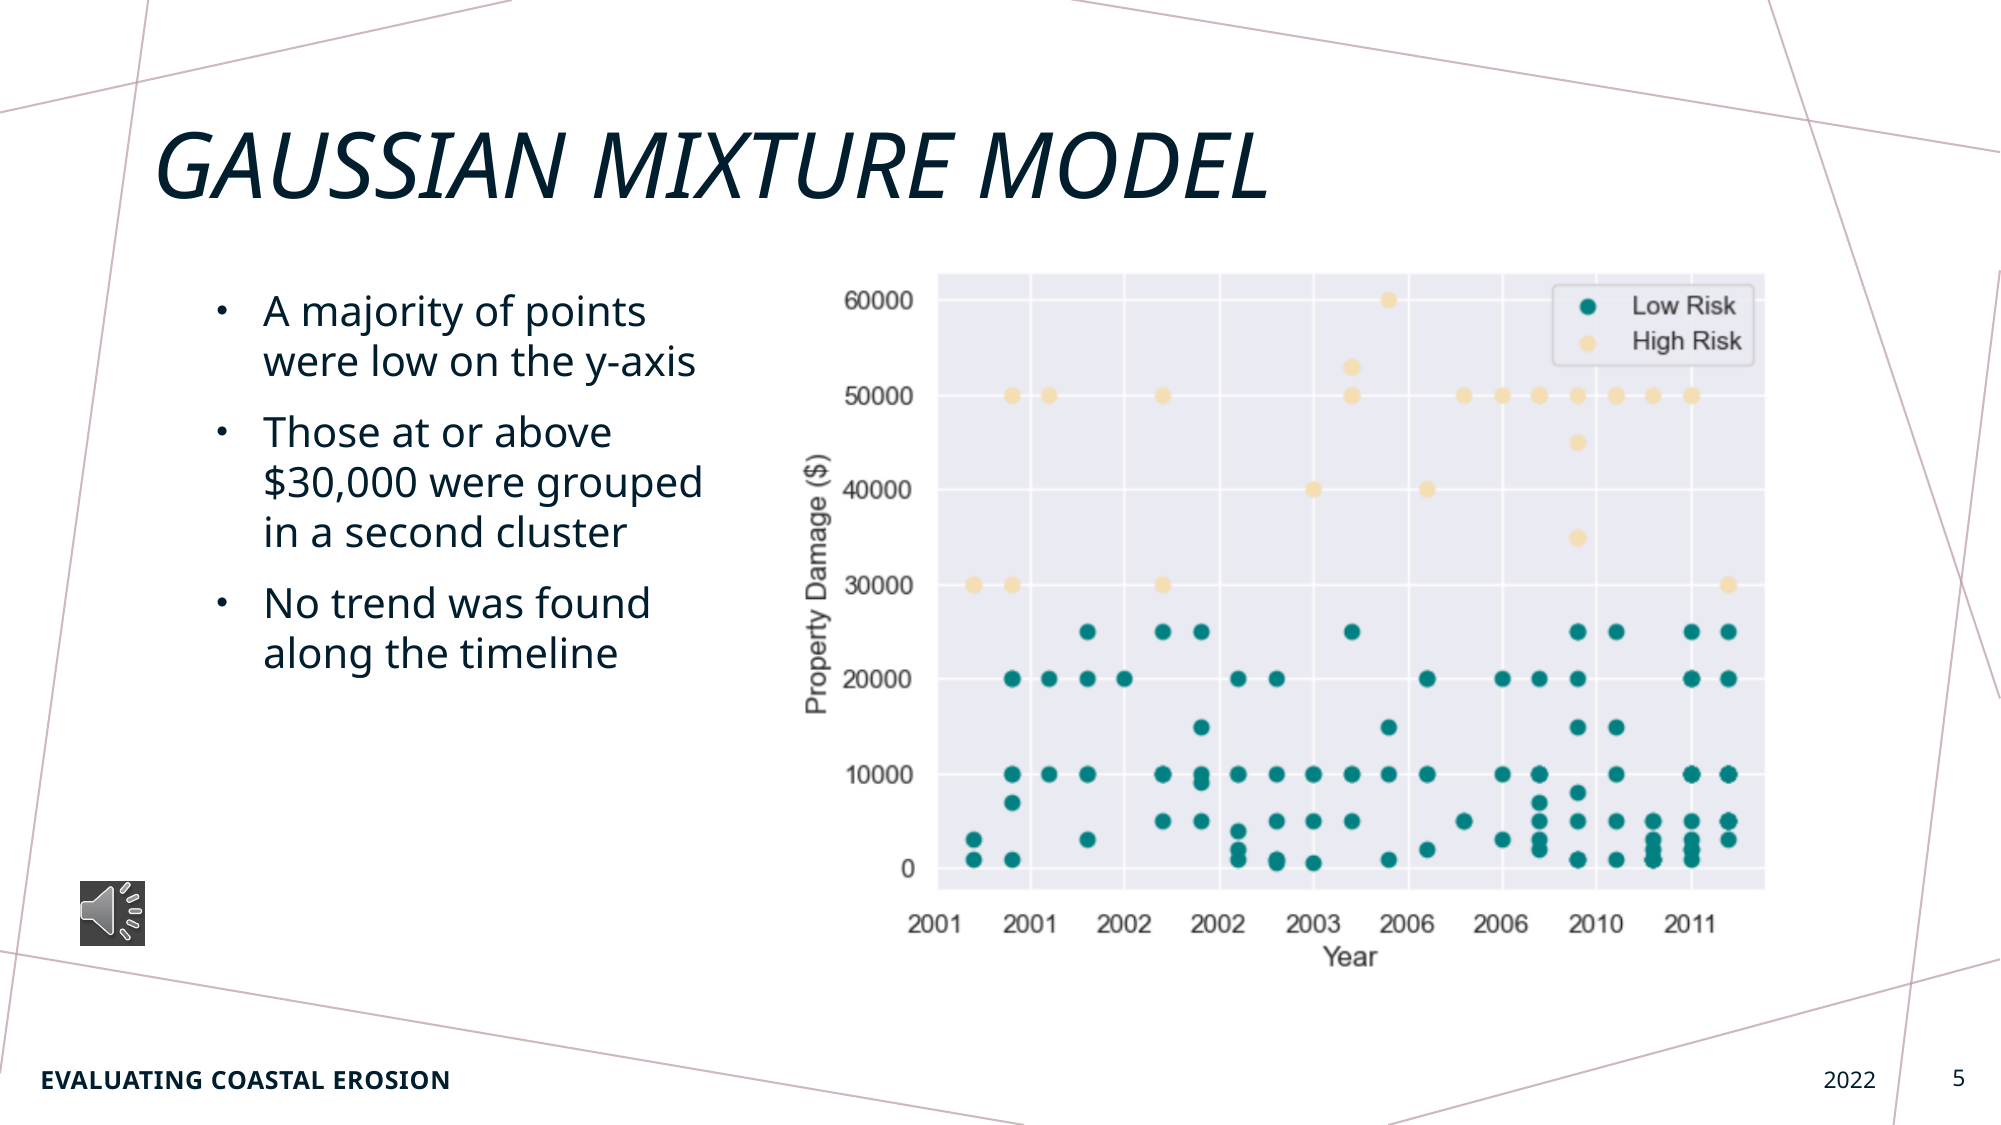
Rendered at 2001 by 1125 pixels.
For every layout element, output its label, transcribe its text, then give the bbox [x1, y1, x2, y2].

slide_number 5 [1903, 1049, 1981, 1110]
slide_number 2022 [1203, 1049, 1892, 1110]
footer EVALUATING COASTAL EROSION [25, 1049, 764, 1110]
picture [79, 880, 147, 947]
title Gaussian Mixture Model [137, 59, 1863, 278]
list A majority of points were low on the y-axis Those at or above $30,000 were grouped in a second cluster No trend was found along the timeline [201, 277, 727, 765]
picture [790, 261, 1796, 976]
